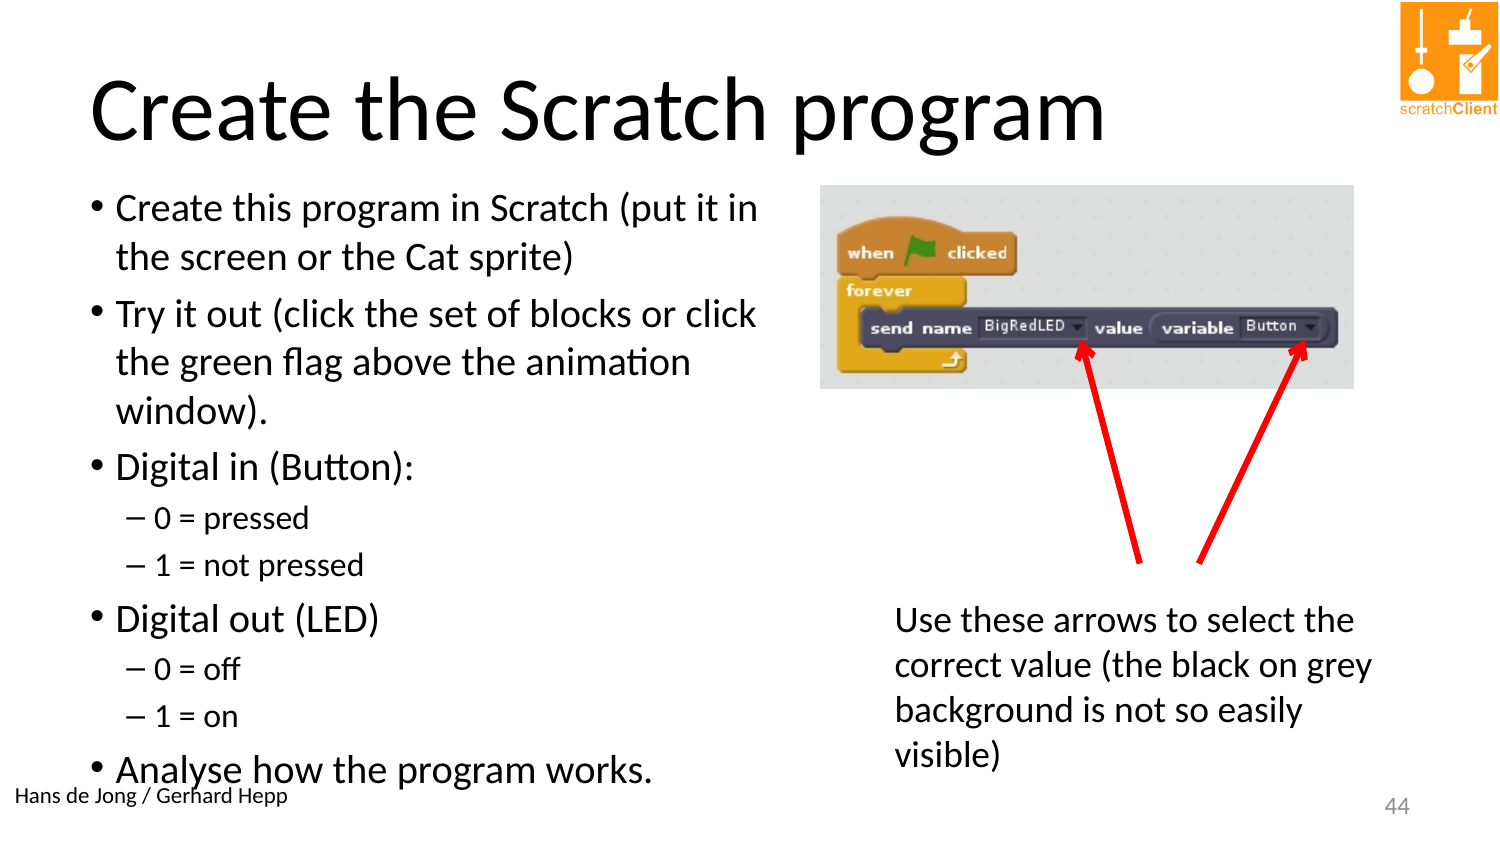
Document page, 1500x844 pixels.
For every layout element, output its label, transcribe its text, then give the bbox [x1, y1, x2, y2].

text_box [1080, 338, 1140, 564]
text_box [1198, 338, 1306, 564]
text_box Use these arrows to select the correct value (the black on grey background is not so easily visible) [879, 587, 1424, 782]
list Create this program in Scratch (put it in the screen or the Cat sprite) Try it out (click the set of blocks or click the green flag above the animation window). Digital in (Button): 0 = pressed 1 = not pressed Digital out (LED) 0 = off 1 = on Analyse how the program works. [75, 173, 786, 800]
title Create the Scratch program [75, 33, 1425, 175]
picture [820, 185, 1354, 389]
picture [1398, 2, 1499, 118]
slide_number 44 [1340, 782, 1425, 827]
